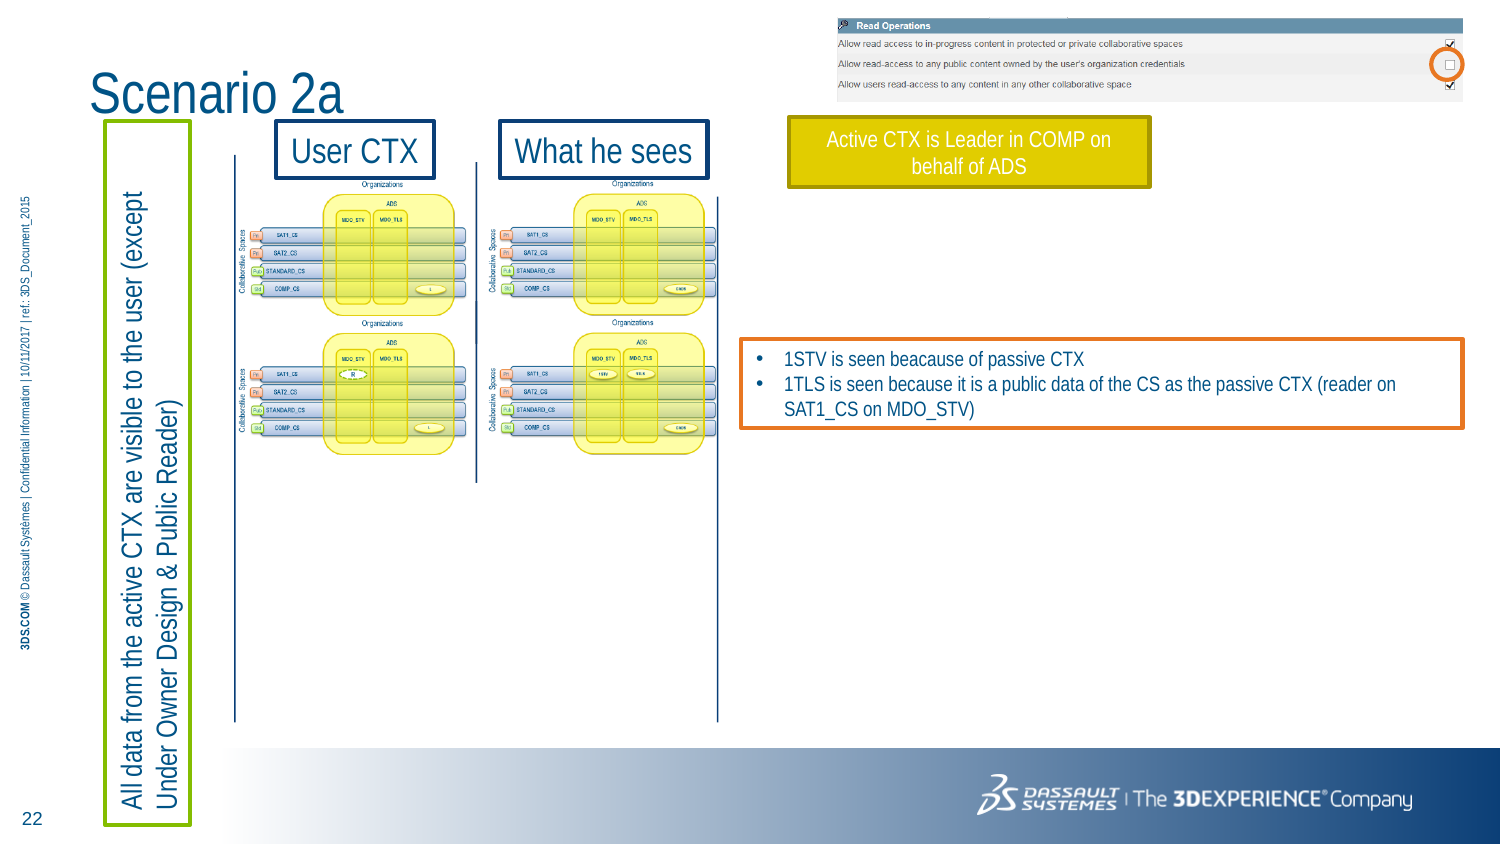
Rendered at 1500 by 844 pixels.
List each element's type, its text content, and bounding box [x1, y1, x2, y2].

text_box What he sees [498, 119, 710, 160]
text_box User CTX [274, 119, 436, 160]
text_box All data from the active CTX are visible to the user (except Under Owner Design & Public Reader) [103, 119, 192, 827]
text_box Scenario 2a [75, 59, 1471, 121]
picture [977, 774, 1412, 815]
text_box 1STV is seen beacause of passive CTX 1TLS is seen because it is a public data of the CS as the passive CTX (reader on SAT1_CS on MDO_STV) [739, 337, 1465, 430]
picture [234, 161, 718, 483]
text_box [836, 16, 1463, 103]
text_box Active CTX is Leader in COMP on behalf of ADS [787, 115, 1152, 189]
